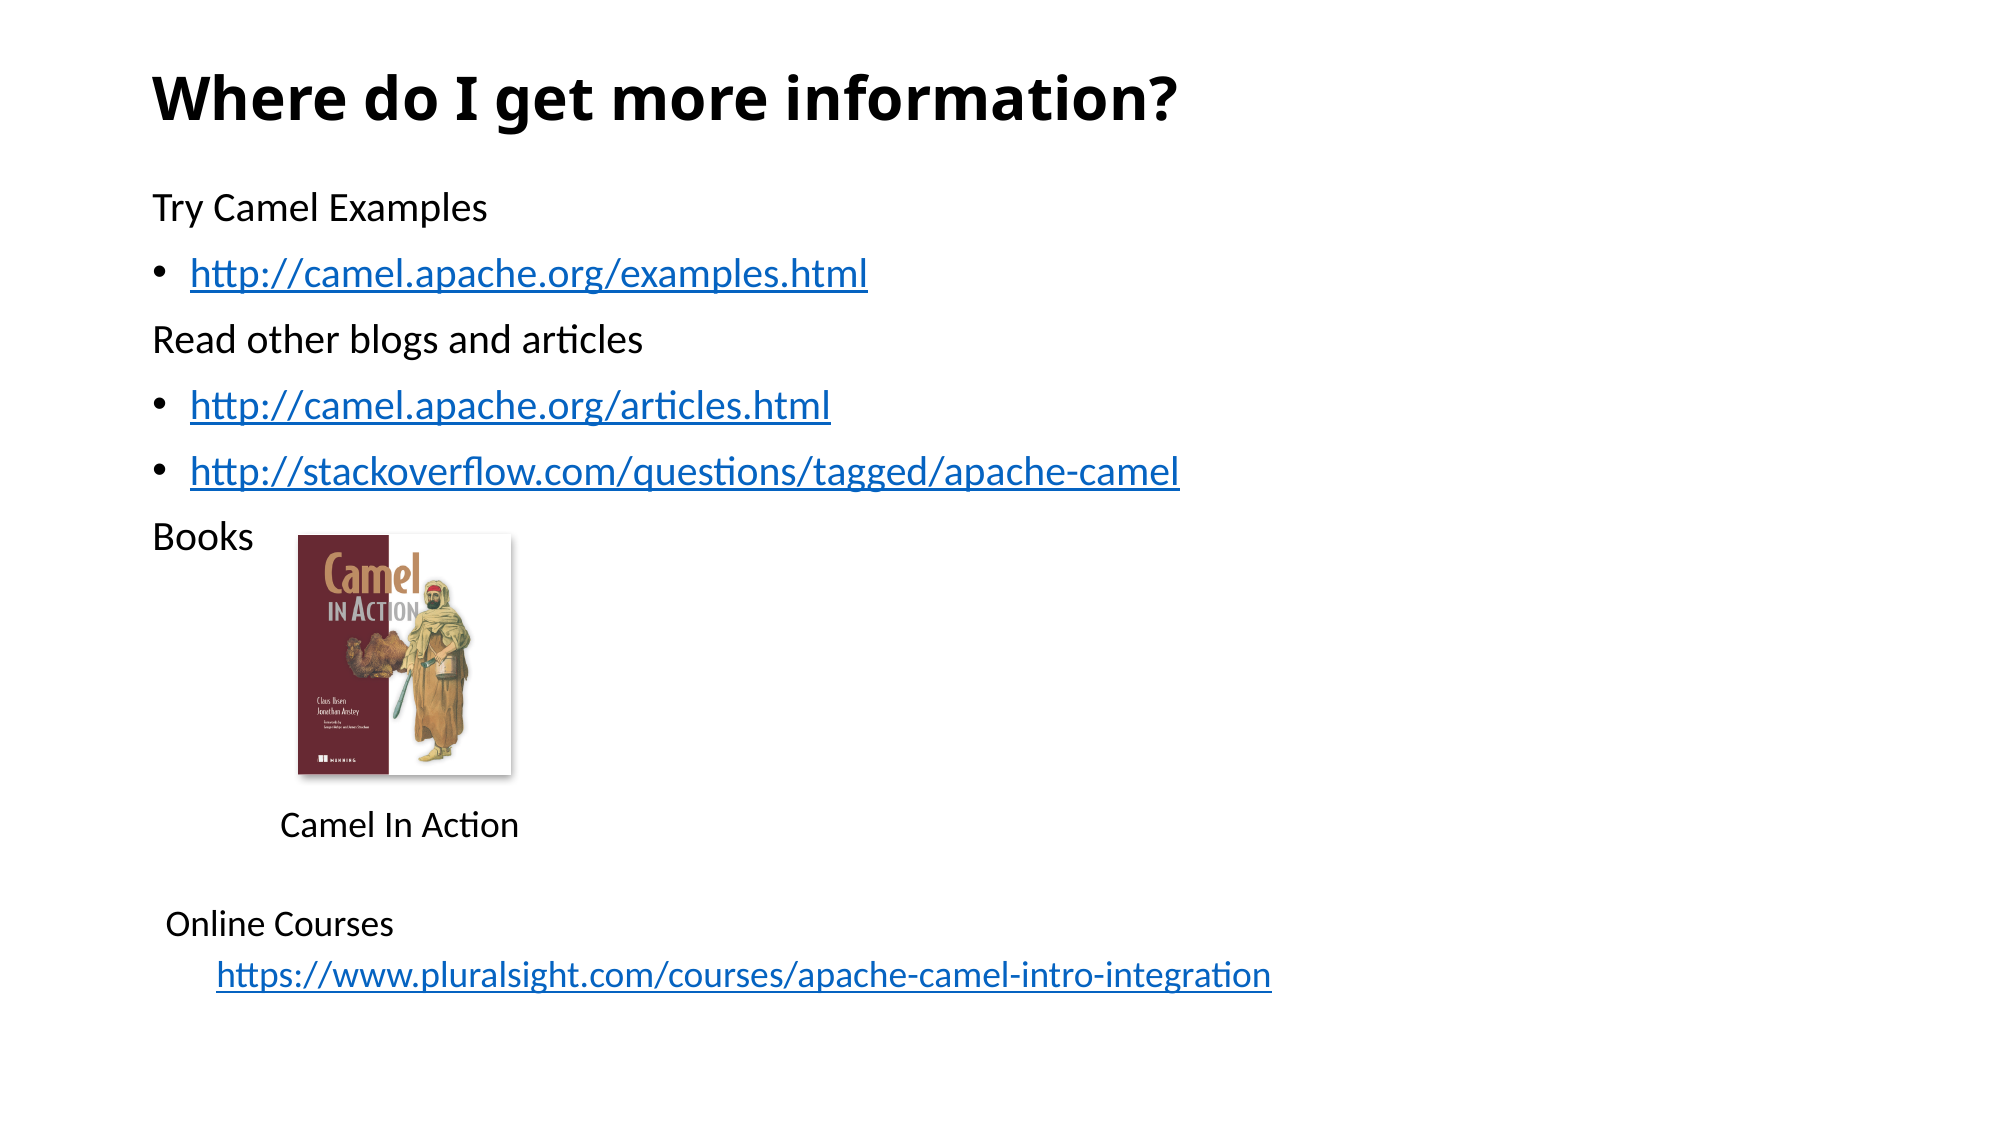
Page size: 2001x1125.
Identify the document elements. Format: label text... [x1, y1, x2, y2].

text_box Camel In Action [265, 792, 582, 853]
picture [298, 534, 511, 775]
text_box https://www.pluralsight.com/courses/apache-camel-intro-integration [201, 943, 1368, 1048]
text_box Online Courses [150, 892, 495, 952]
list Try Camel Examples http://camel.apache.org/examples.html Read other blogs and articles http://camel.apache.org/articles.html http://stackoverflow.com/questions/tagged/apache-camel Books [137, 178, 1863, 1050]
title Where do I get more information? [137, 59, 1577, 143]
